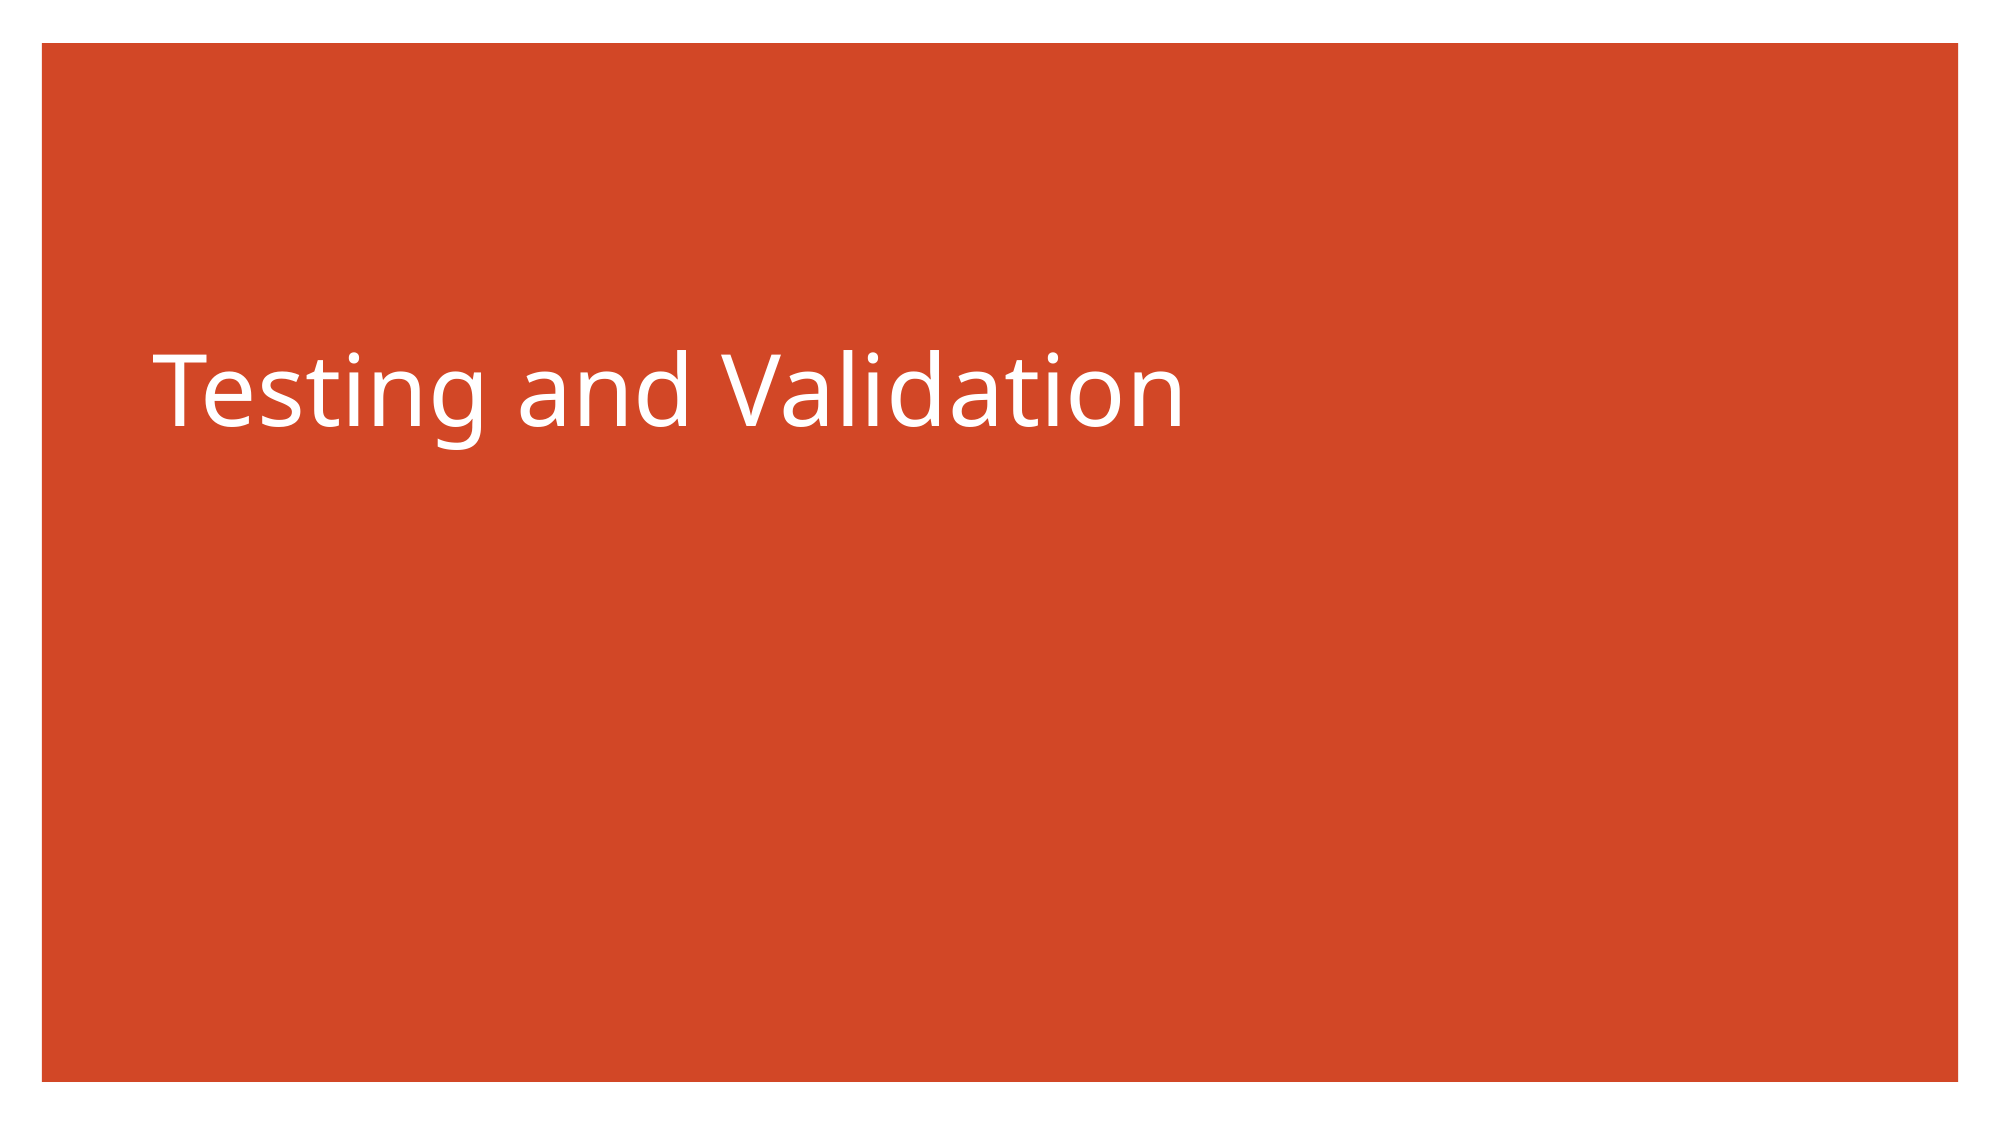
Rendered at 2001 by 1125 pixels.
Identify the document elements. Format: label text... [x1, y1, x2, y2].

title Testing and Validation [137, 190, 1863, 583]
